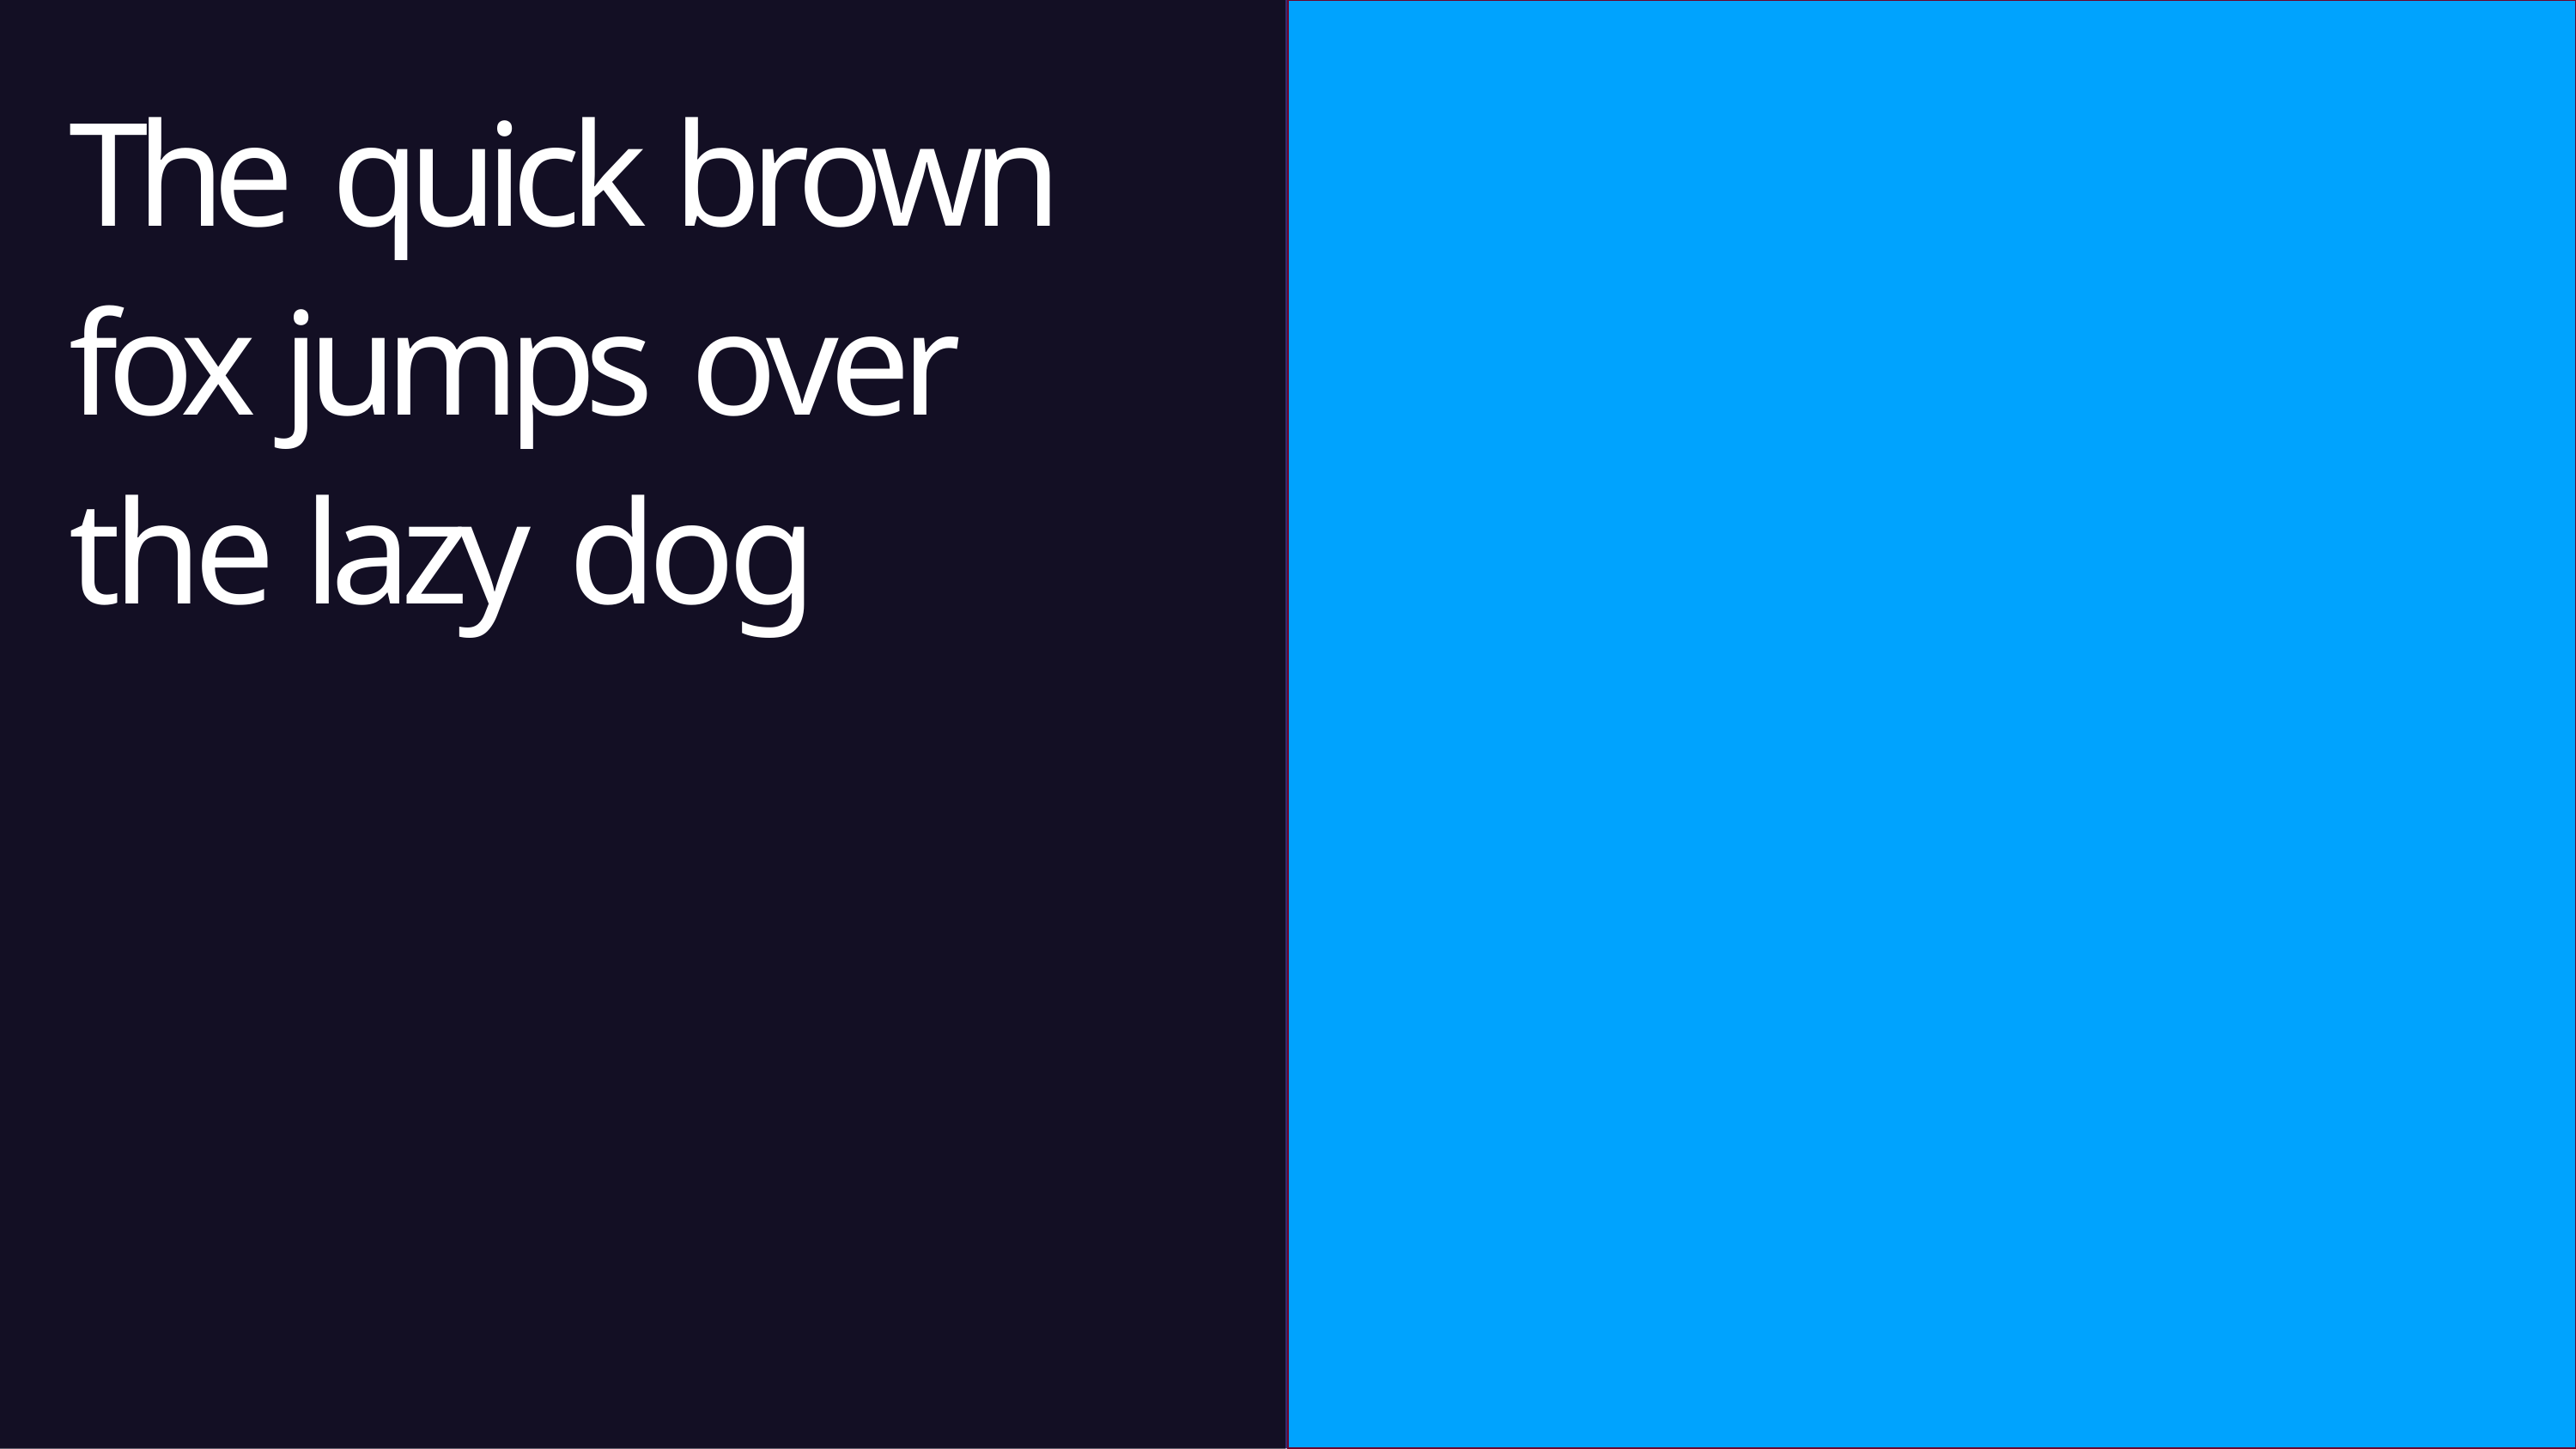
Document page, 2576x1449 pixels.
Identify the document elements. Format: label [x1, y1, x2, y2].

text_box [0, 0, 2576, 1449]
